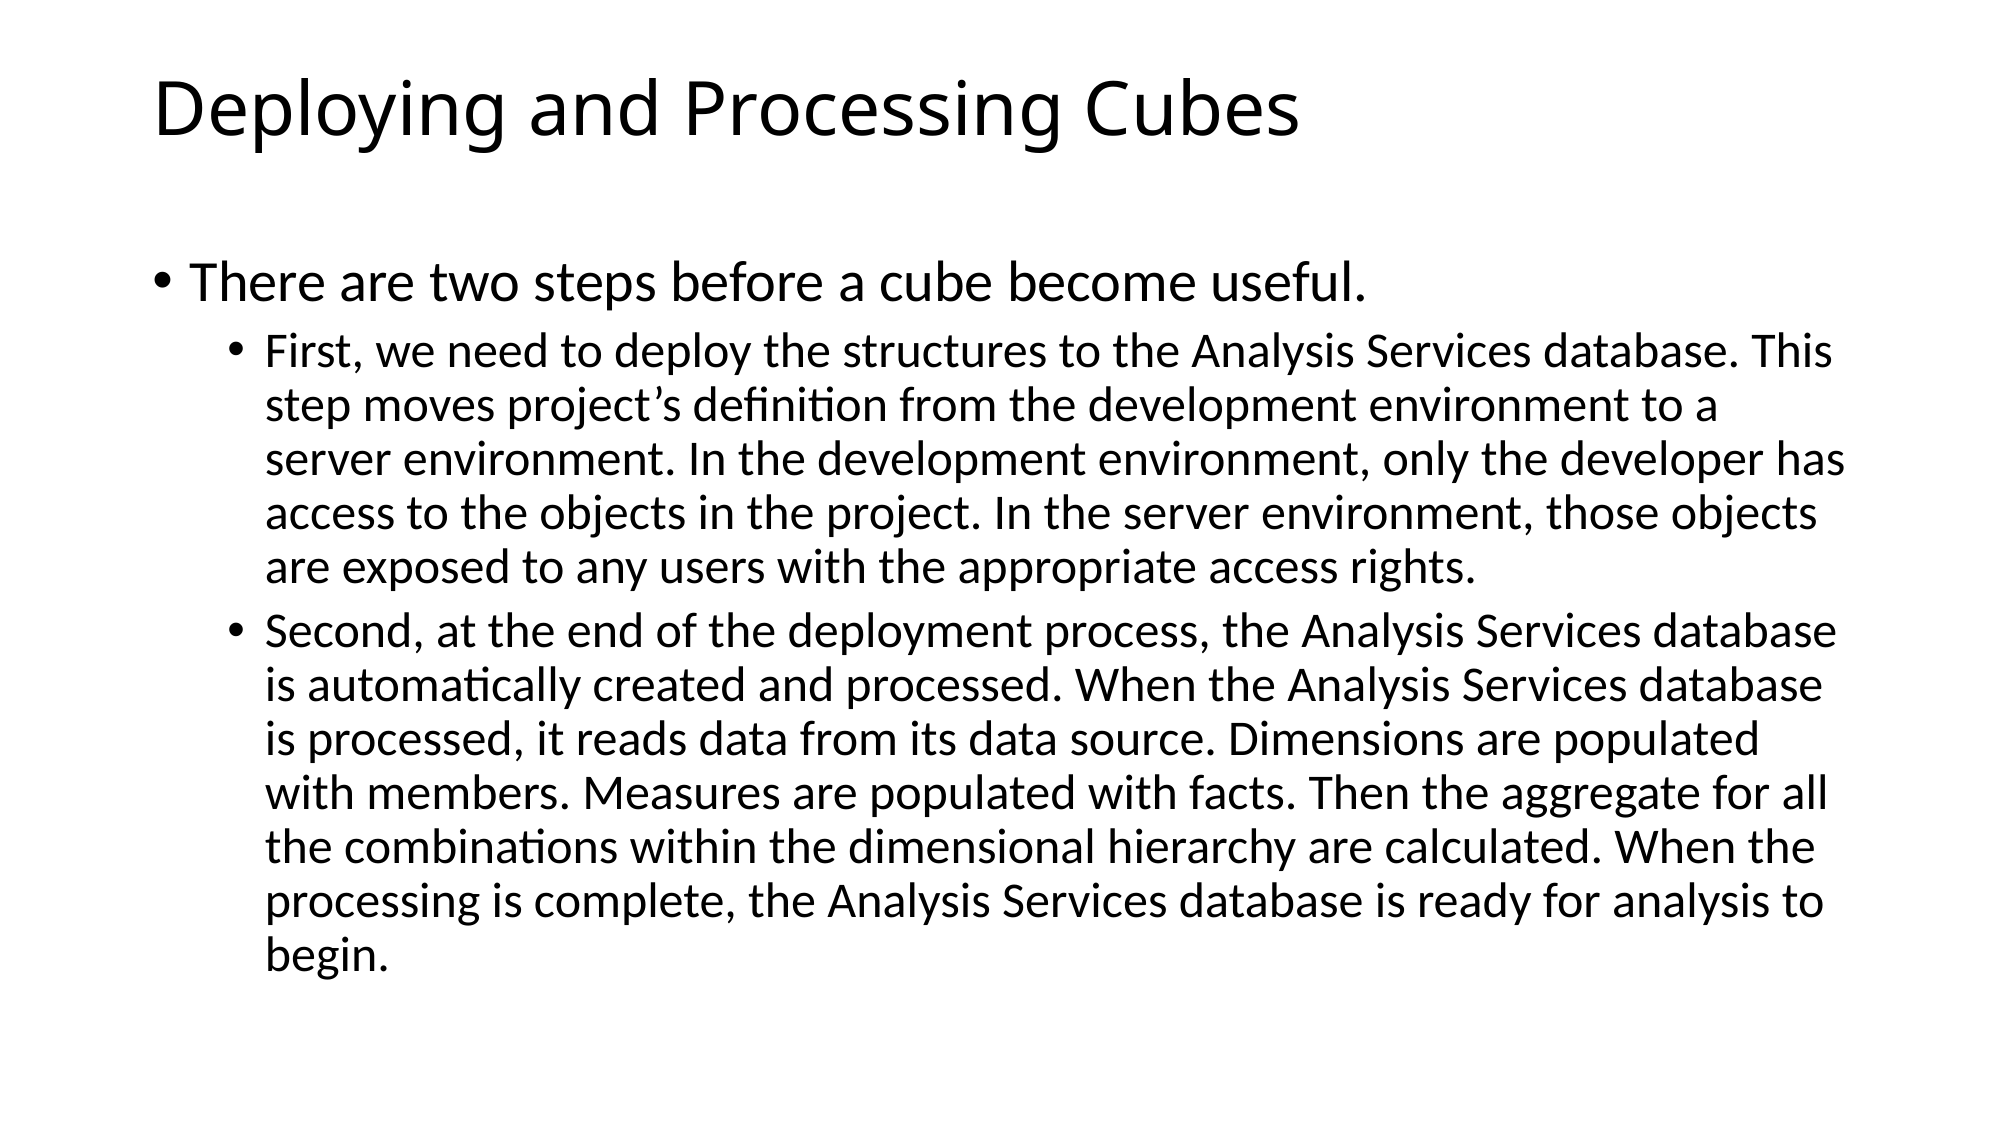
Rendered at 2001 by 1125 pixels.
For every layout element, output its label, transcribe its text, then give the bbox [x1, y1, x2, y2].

list There are two steps before a cube become useful. First, we need to deploy the structures to the Analysis Services database. This step moves project’s definition from the development environment to a server environment. In the development environment, only the developer has access to the objects in the project. In the server environment, those objects are exposed to any users with the appropriate access rights. Second, at the end of the deployment process, the Analysis Services database is automatically created and processed. When the Analysis Services database is processed, it reads data from its data source. Dimensions are populated with members. Measures are populated with facts. Then the aggregate for all the combinations within the dimensional hierarchy are calculated. When the processing is complete, the Analysis Services database is ready for analysis to begin. [137, 243, 1863, 1014]
text_box Deploying and Processing Cubes [137, 59, 1863, 163]
